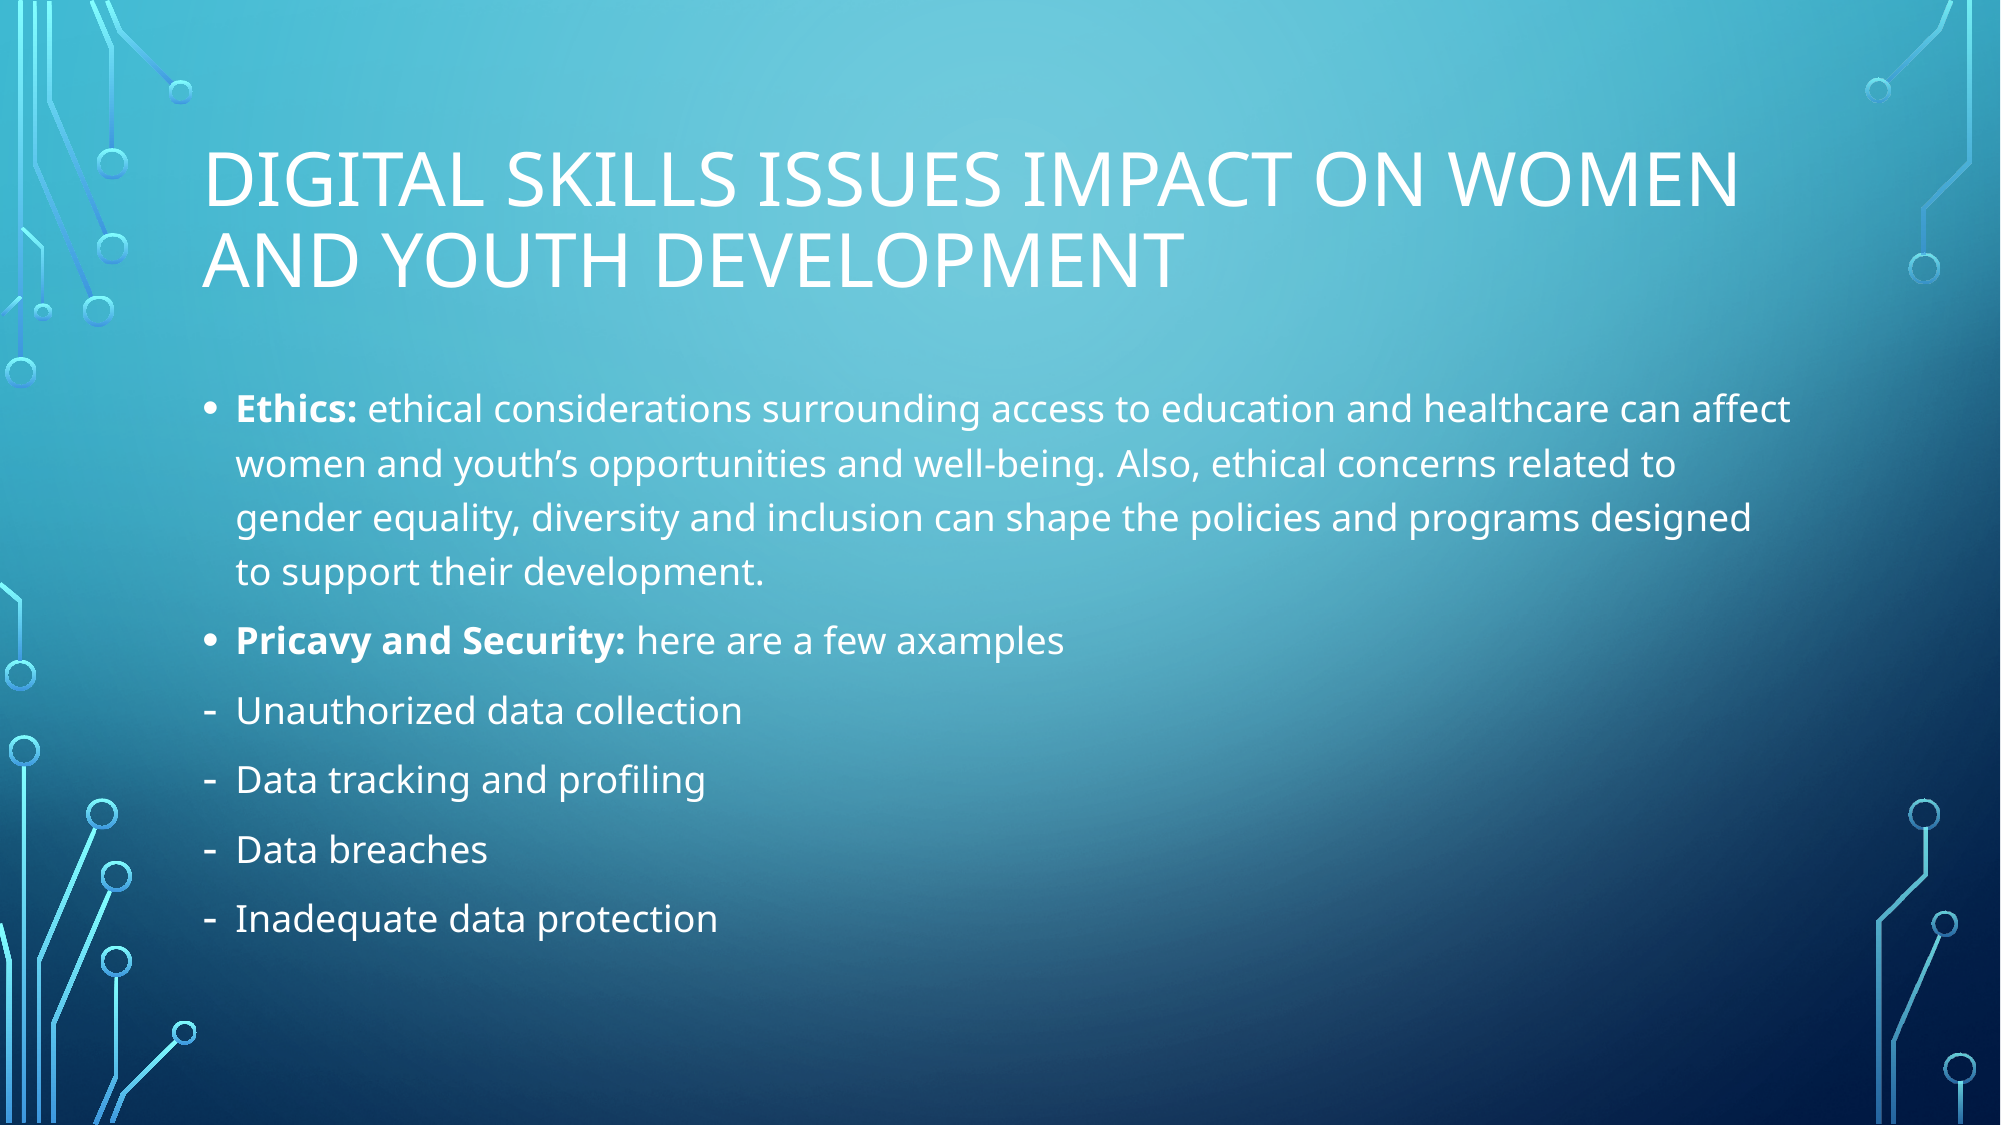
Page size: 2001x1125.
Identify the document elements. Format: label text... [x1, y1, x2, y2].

title Digital skills issues Impact on Women and Youth Development [187, 101, 1813, 344]
list Ethics: ethical considerations surrounding access to education and healthcare can affect women and youth’s opportunities and well-being. Also, ethical concerns related to gender equality, diversity and inclusion can shape the policies and programs designed to support their development. Pricavy and Security: here are a few axamples Unauthorized data collection Data tracking and profiling Data breaches Inadequate data protection [187, 369, 1813, 950]
